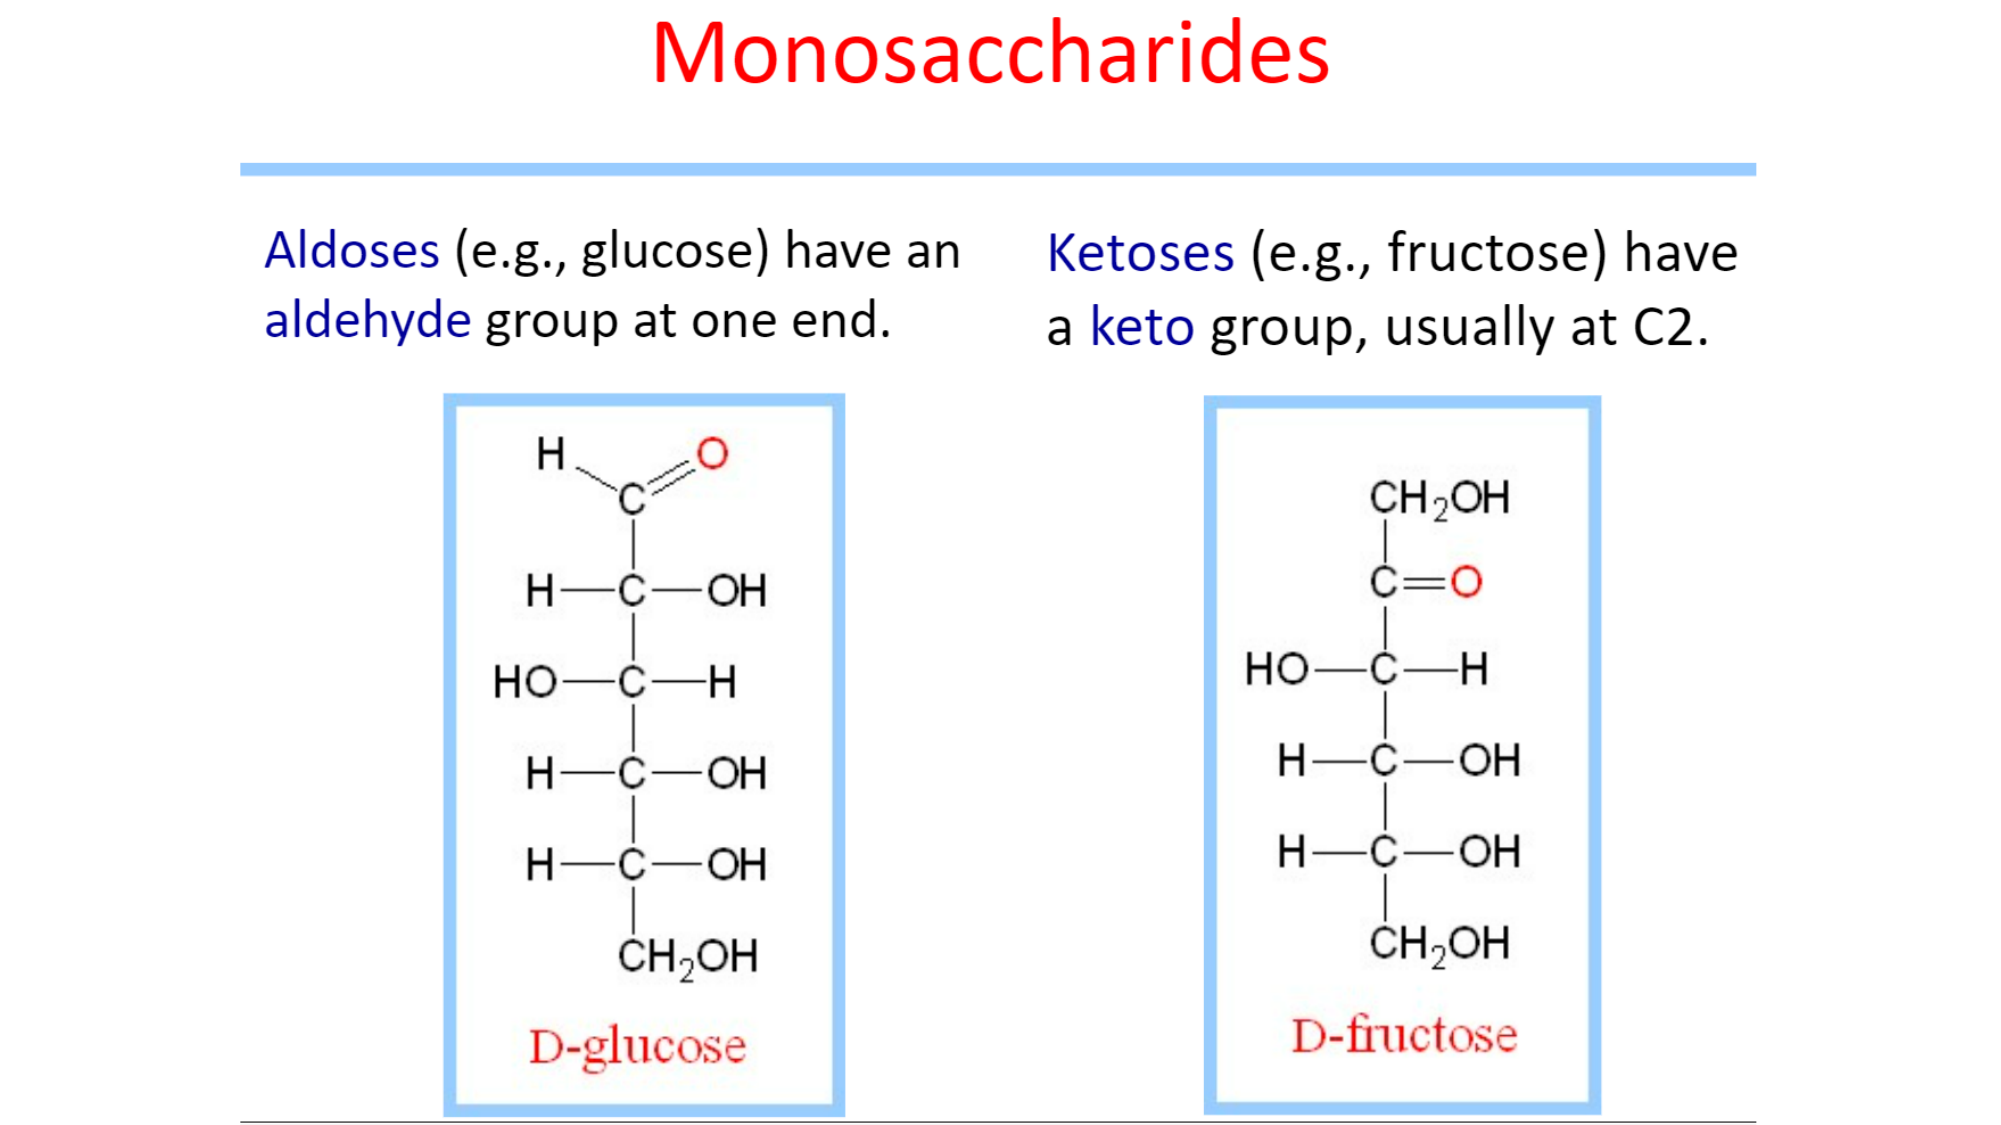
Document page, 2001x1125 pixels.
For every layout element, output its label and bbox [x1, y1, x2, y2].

text_box [240, 0, 1757, 1125]
